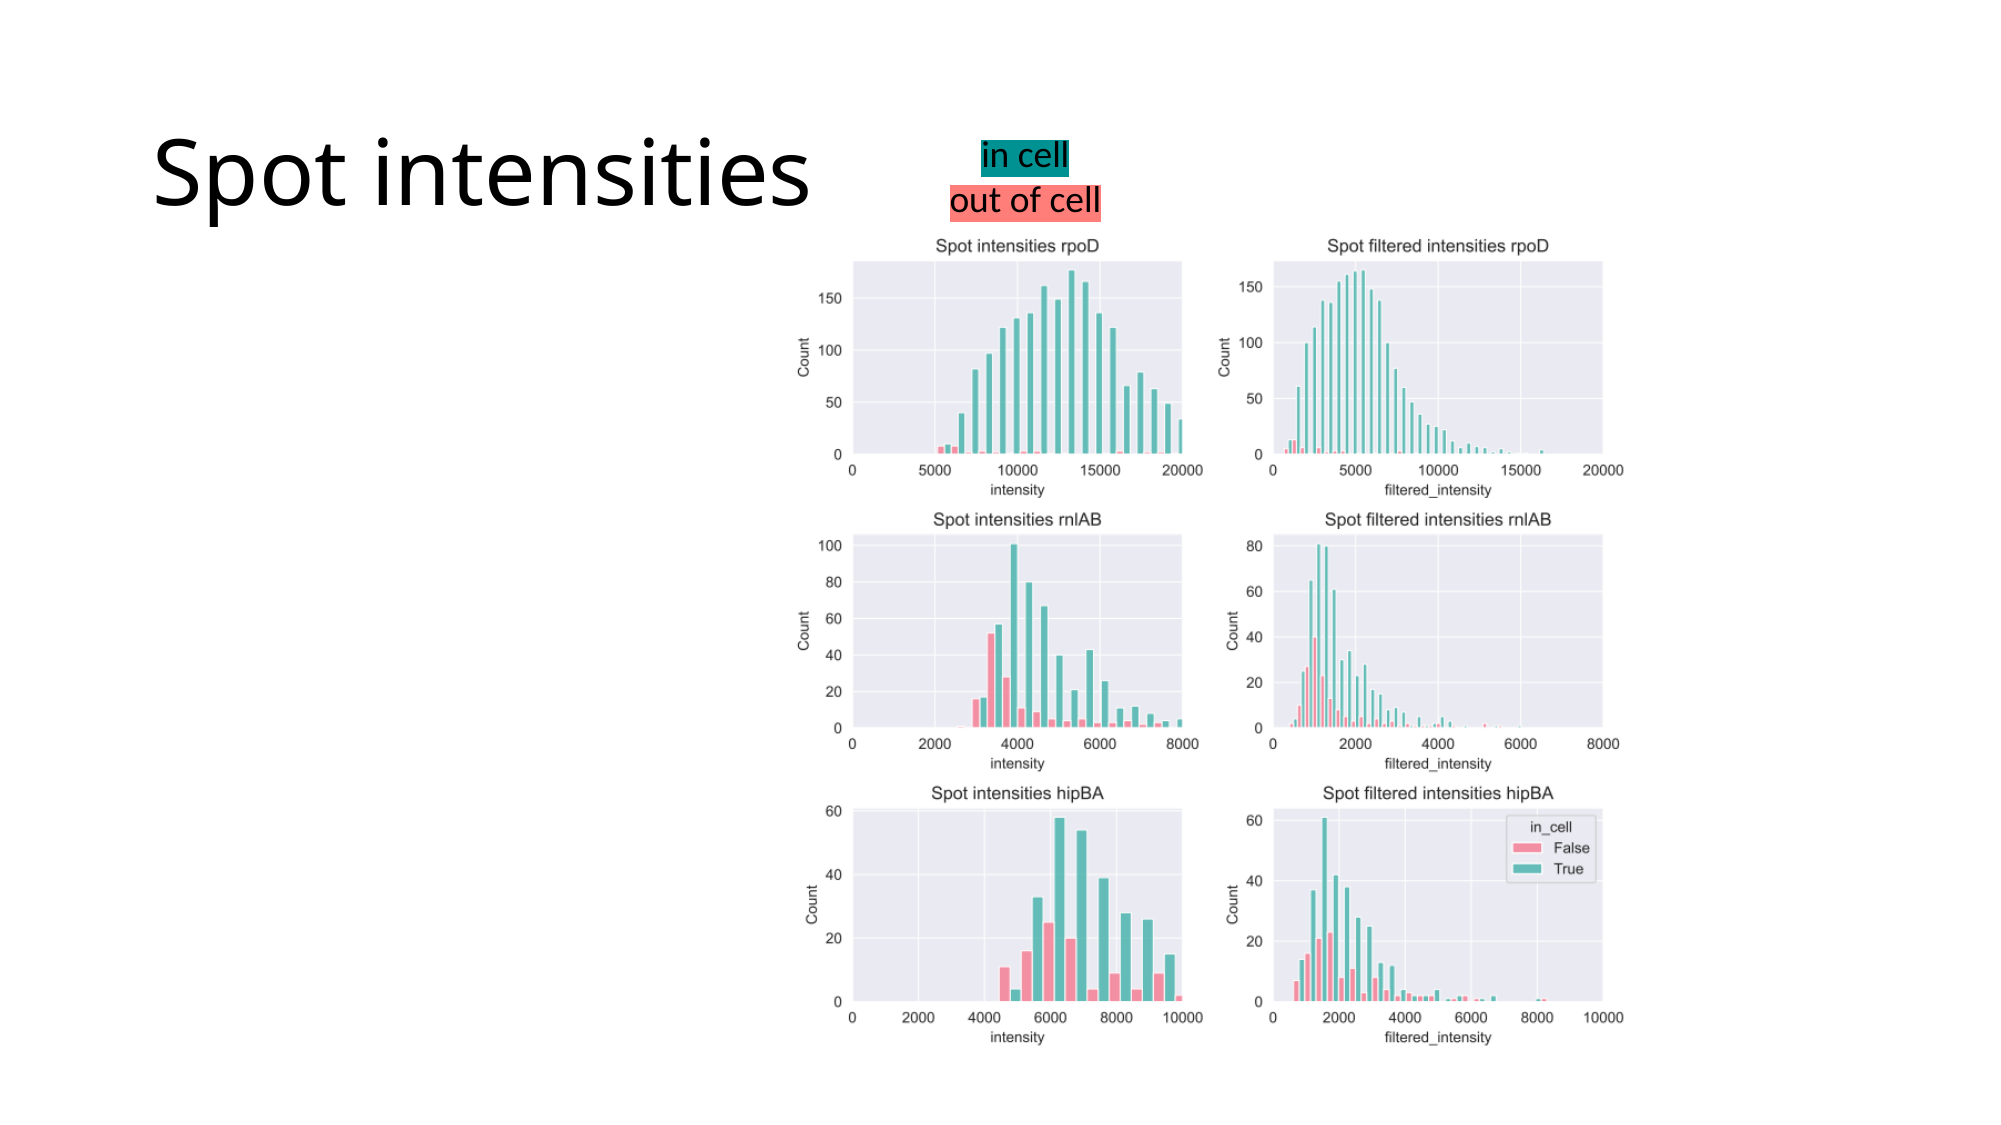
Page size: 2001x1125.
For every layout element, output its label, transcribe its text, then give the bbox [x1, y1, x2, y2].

picture [778, 207, 1638, 1058]
title Spot intensities [137, 67, 1863, 285]
text_box in cell out of cell [925, 123, 1125, 207]
